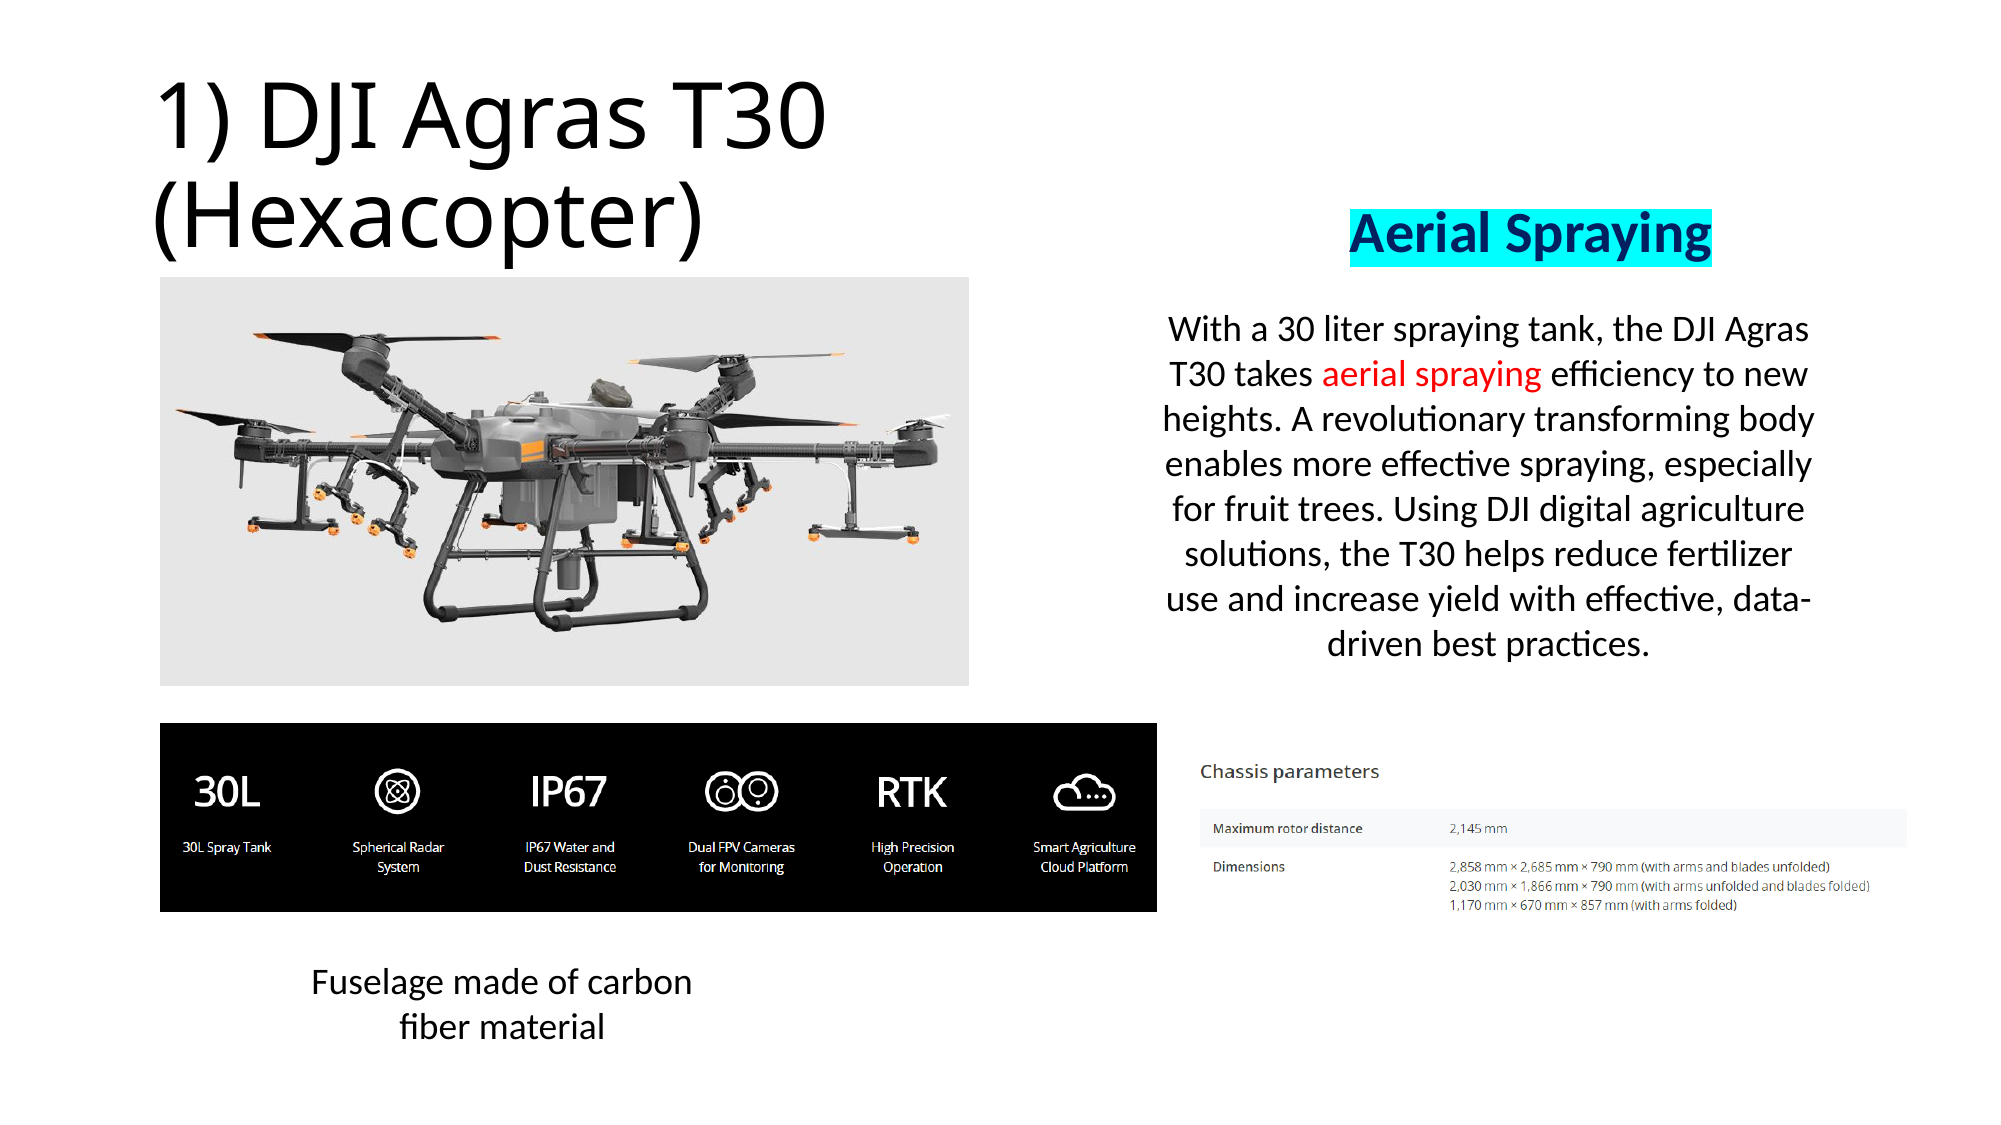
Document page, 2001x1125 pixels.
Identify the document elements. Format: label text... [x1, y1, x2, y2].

text_box Aerial Spraying [1254, 186, 1808, 272]
picture [160, 277, 969, 686]
picture [1192, 751, 1907, 924]
title 1) DJI Agras T30 (Hexacopter) [137, 59, 1374, 278]
text_box With a 30 liter spraying tank, the DJI Agras T30 takes aerial spraying efficiency to new heights. A revolutionary transforming body enables more effective spraying, especially for fruit trees. Using DJI digital agriculture solutions, the T30 helps reduce fertilizer use and increase yield with effective, data-driven best practices. [1138, 296, 1840, 672]
text_box Fuselage made of carbon fiber material [275, 949, 730, 1055]
picture [160, 723, 1157, 912]
